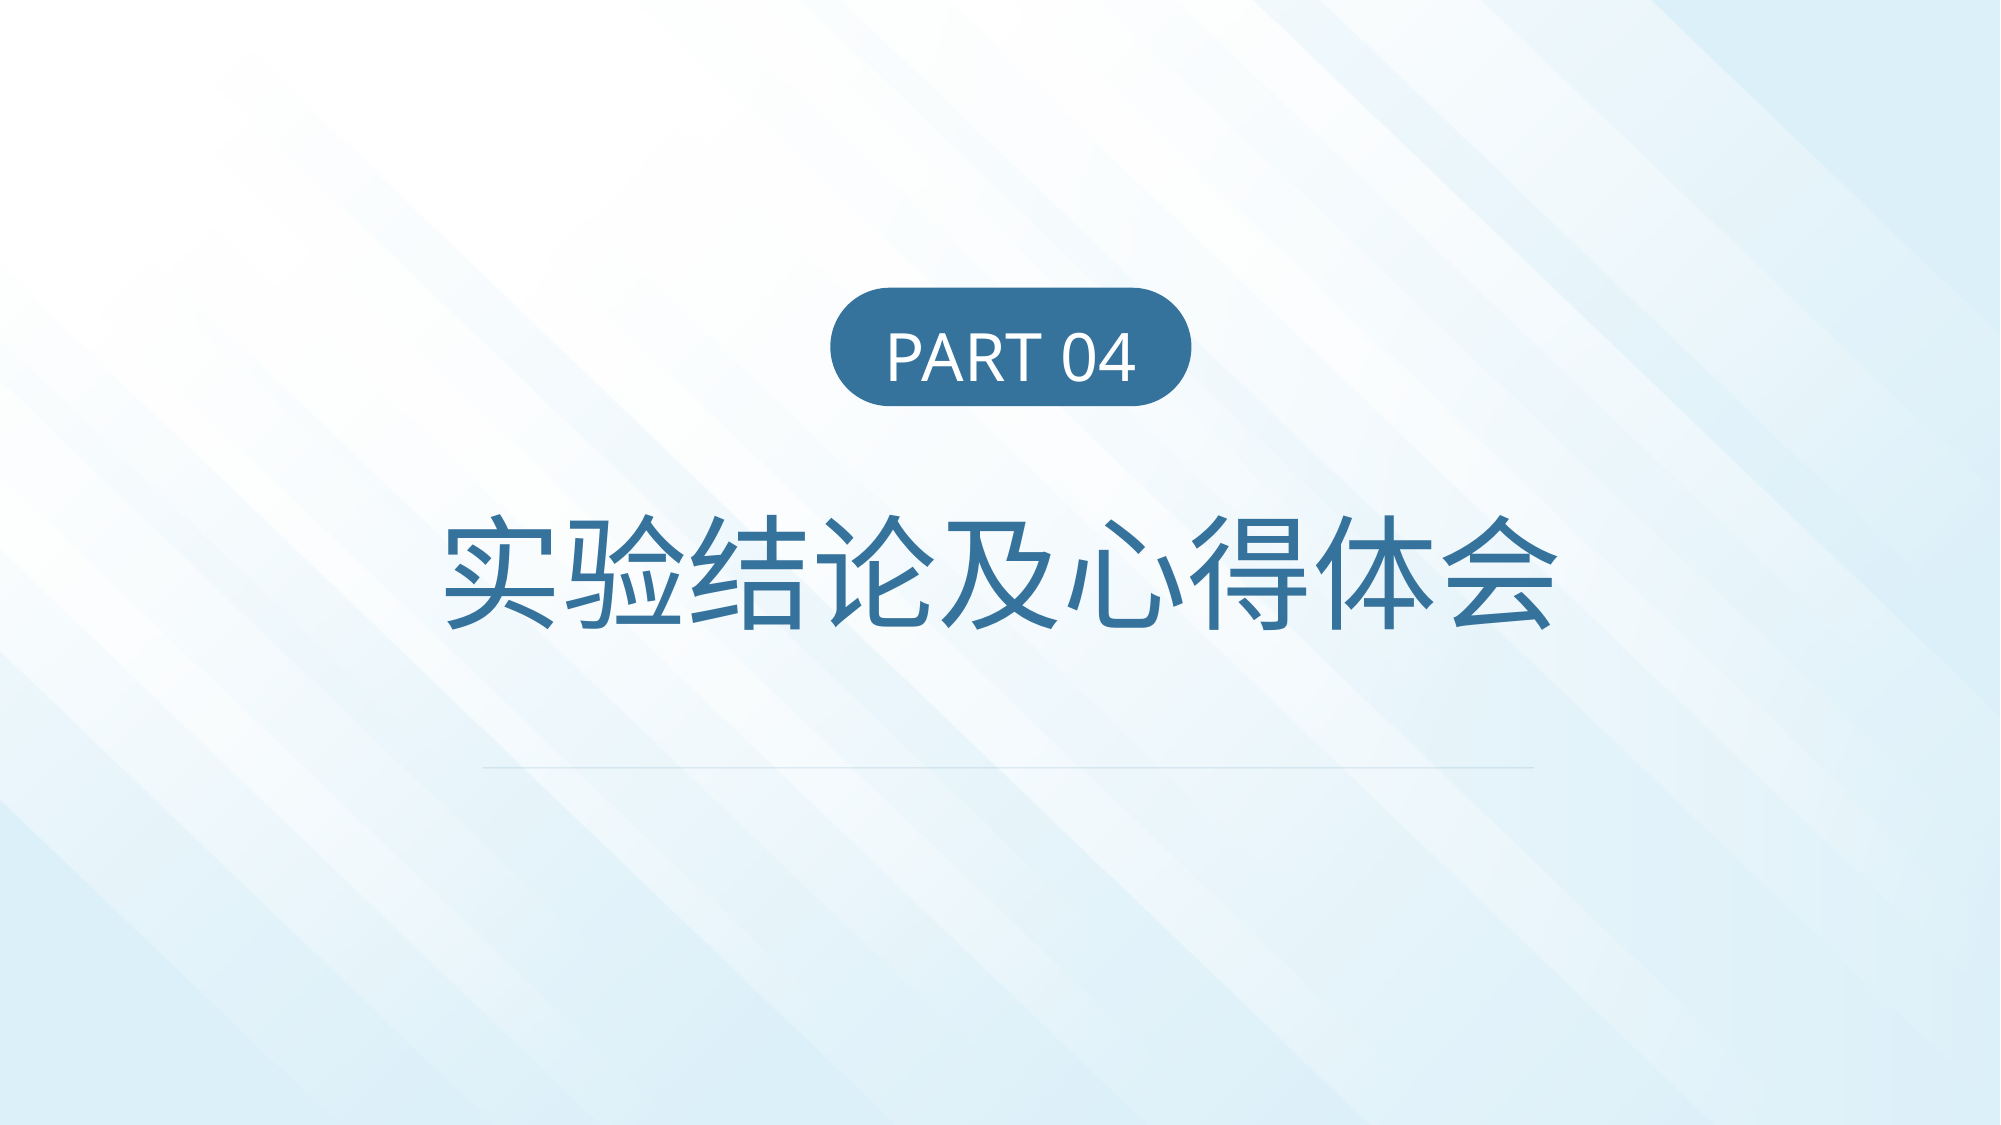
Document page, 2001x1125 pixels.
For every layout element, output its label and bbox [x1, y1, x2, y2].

picture [0, 0, 2001, 1125]
text_box [361, 287, 1639, 768]
